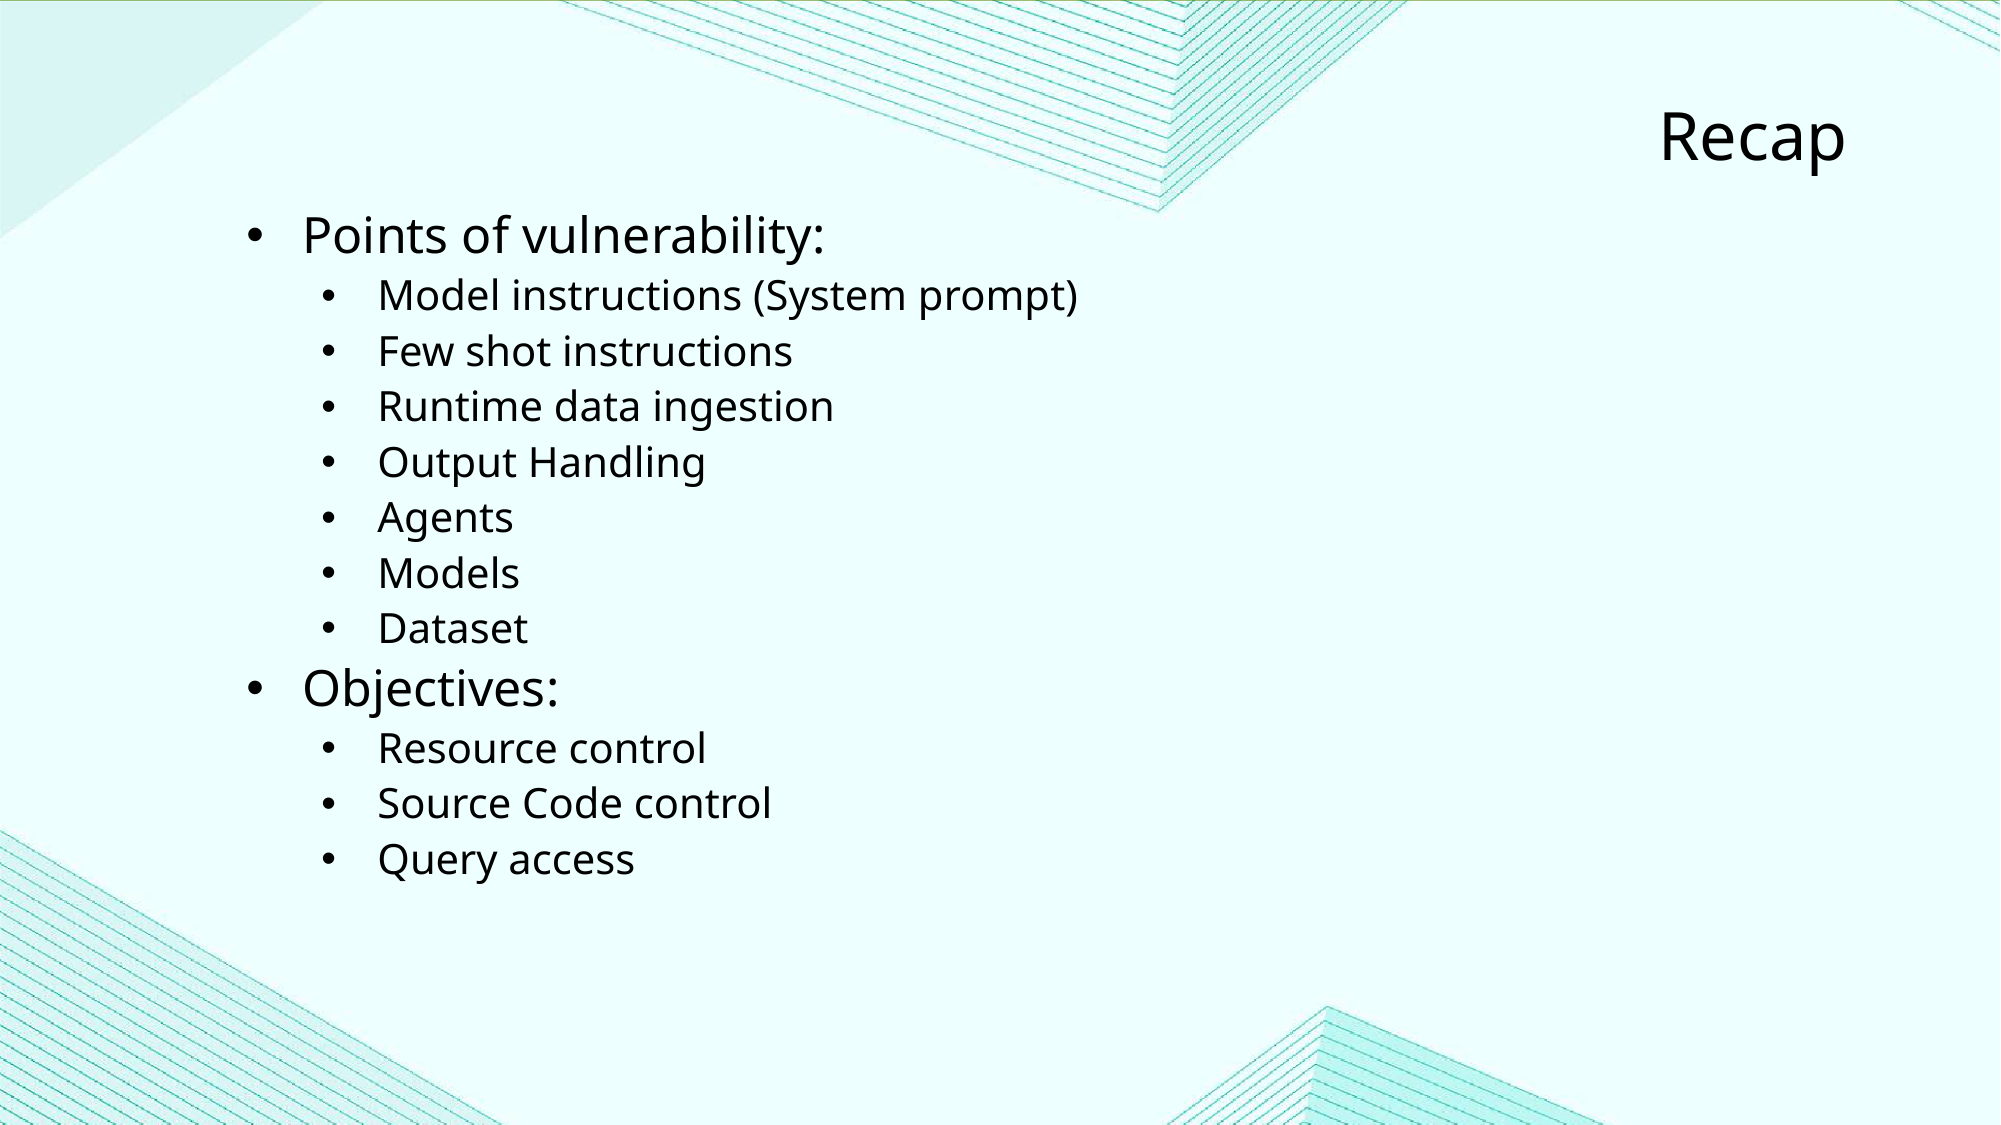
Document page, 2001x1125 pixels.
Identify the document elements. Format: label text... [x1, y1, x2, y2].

list Points of vulnerability: Model instructions (System prompt) Few shot instructions Runtime data ingestion Output Handling Agents Models Dataset Objectives: Resource control Source Code control Query access [137, 202, 1863, 1014]
text_box Recap [861, 86, 1863, 182]
picture [0, 0, 2000, 1125]
